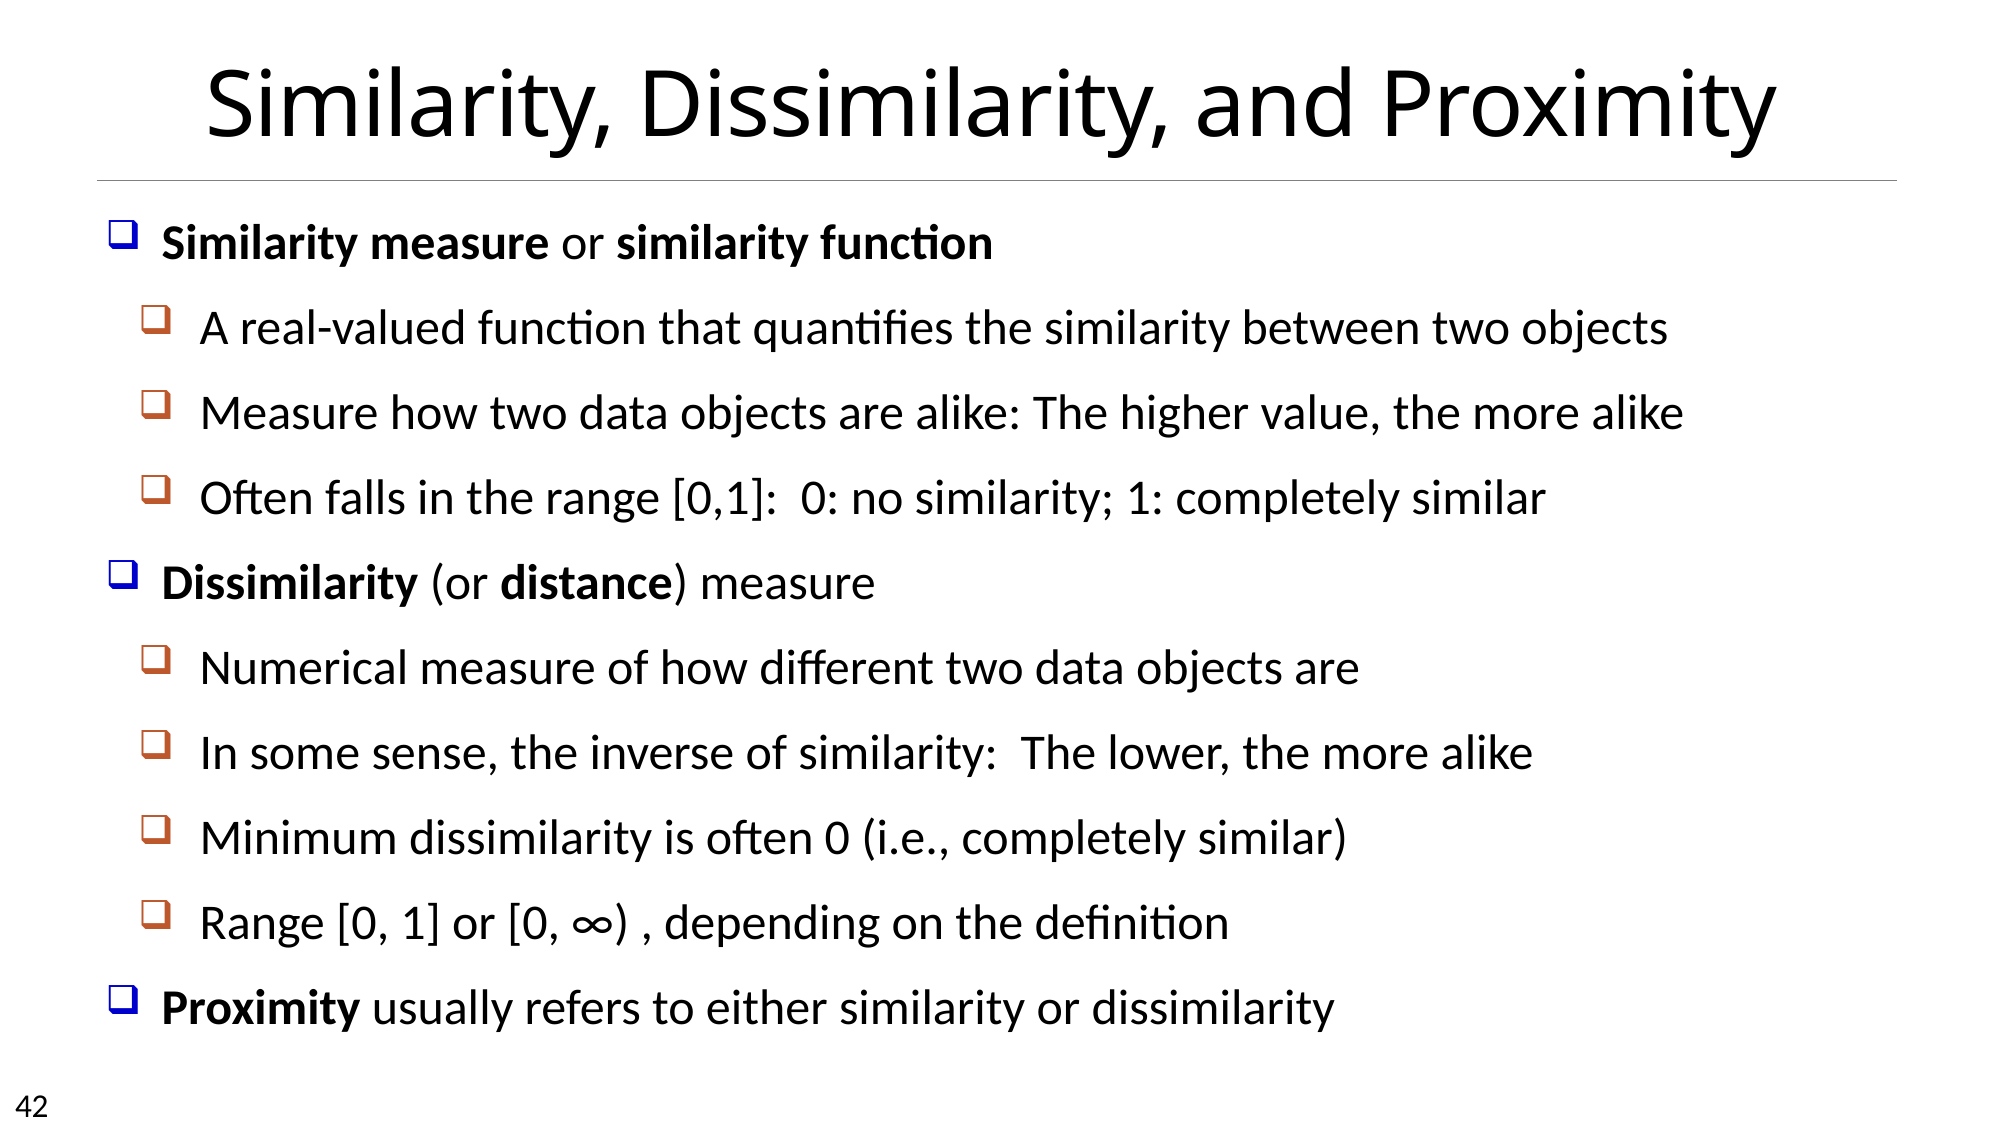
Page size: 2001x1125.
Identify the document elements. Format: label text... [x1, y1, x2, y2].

list Similarity measure or similarity function A real-valued function that quantifies the similarity between two objects Measure how two data objects are alike: The higher value, the more alike Often falls in the range [0,1]: 0: no similarity; 1: completely similar Dissimilarity (or distance) measure Numerical measure of how different two data objects are In some sense, the inverse of similarity: The lower, the more alike Minimum dissimilarity is often 0 (i.e., completely similar) Range [0, 1] or [0, ∞) , depending on the definition Proximity usually refers to either similarity or dissimilarity [90, 202, 1756, 1097]
title Similarity, Dissimilarity, and Proximity [116, 37, 1867, 163]
